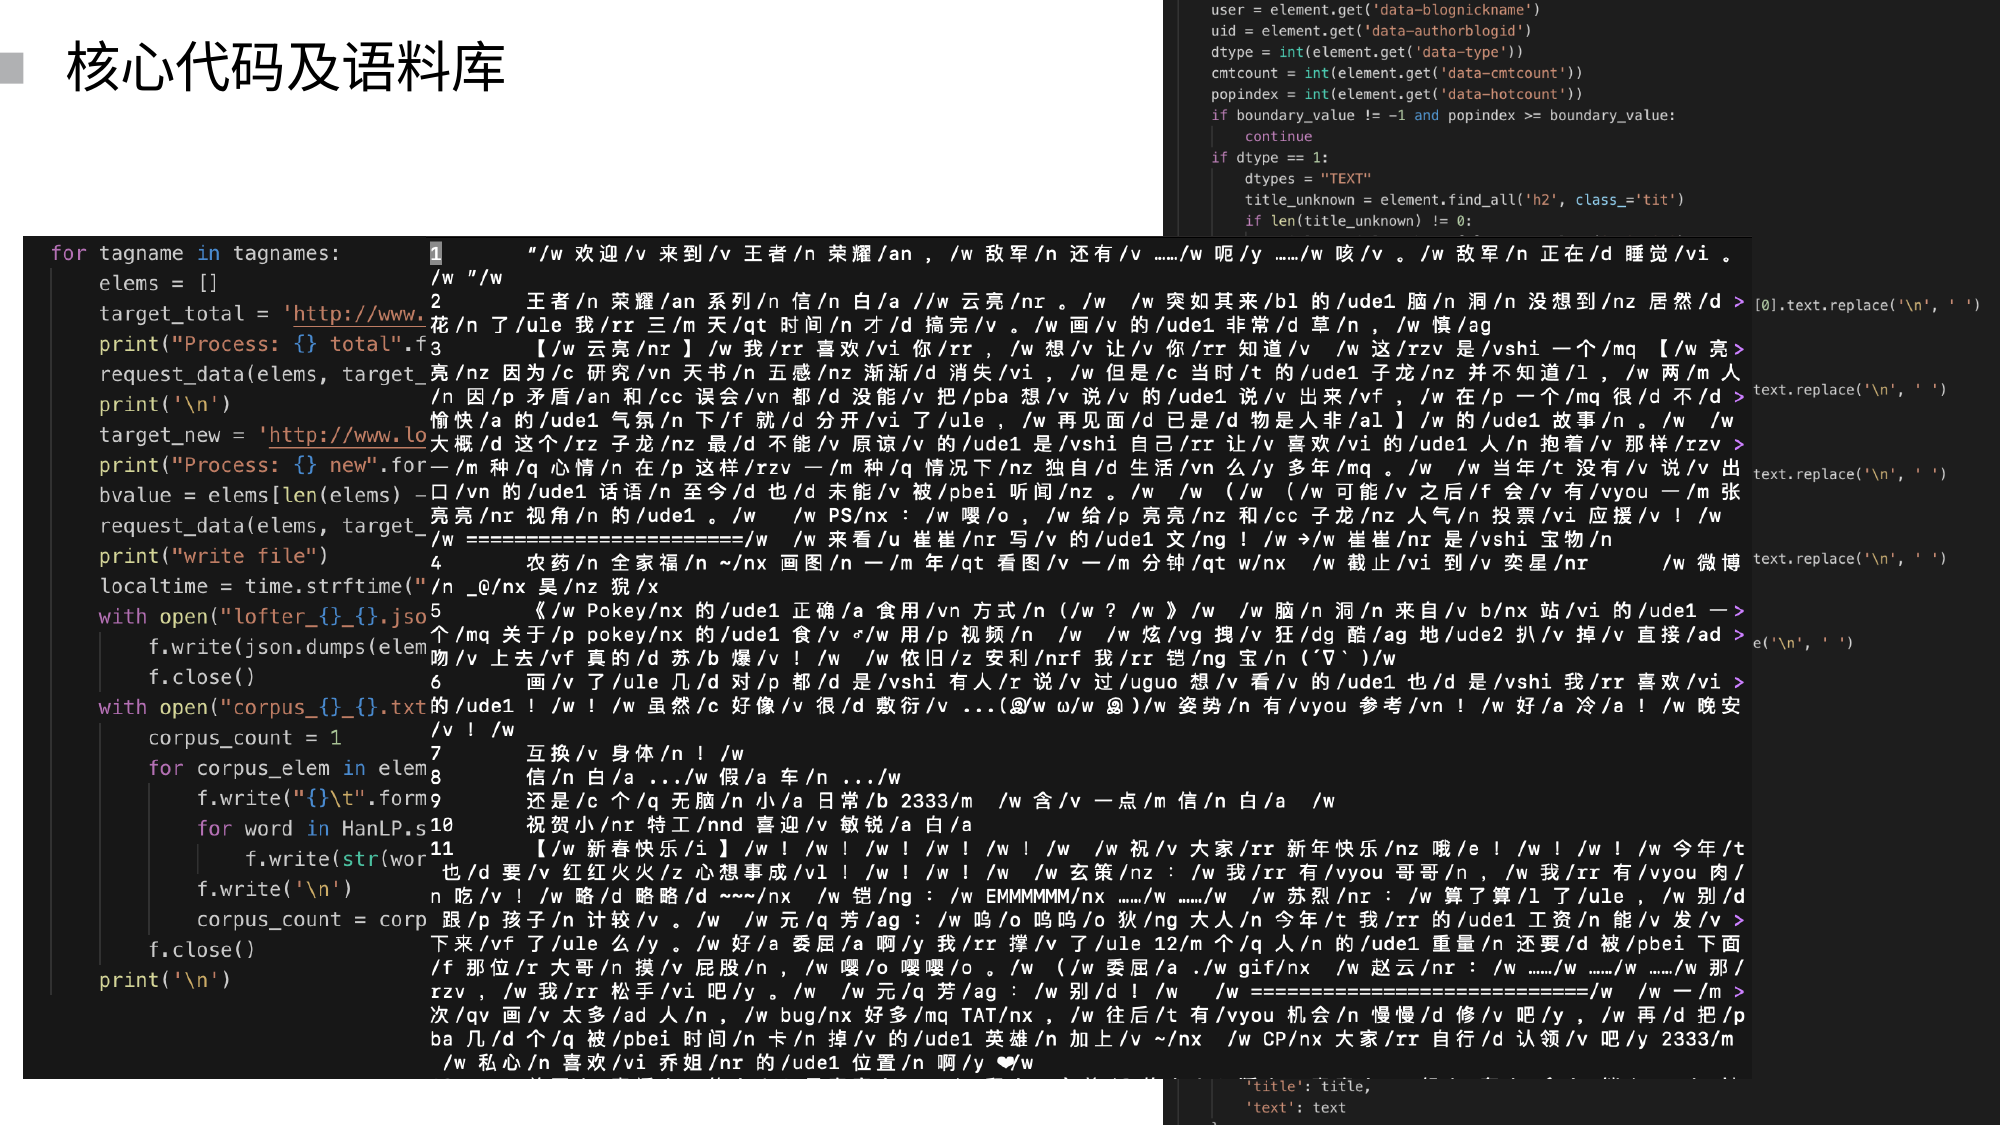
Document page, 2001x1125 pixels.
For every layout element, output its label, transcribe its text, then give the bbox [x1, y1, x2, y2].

picture [23, 0, 2000, 1125]
text_box 核心代码及语料库 [50, 25, 523, 107]
text_box [0, 52, 24, 85]
